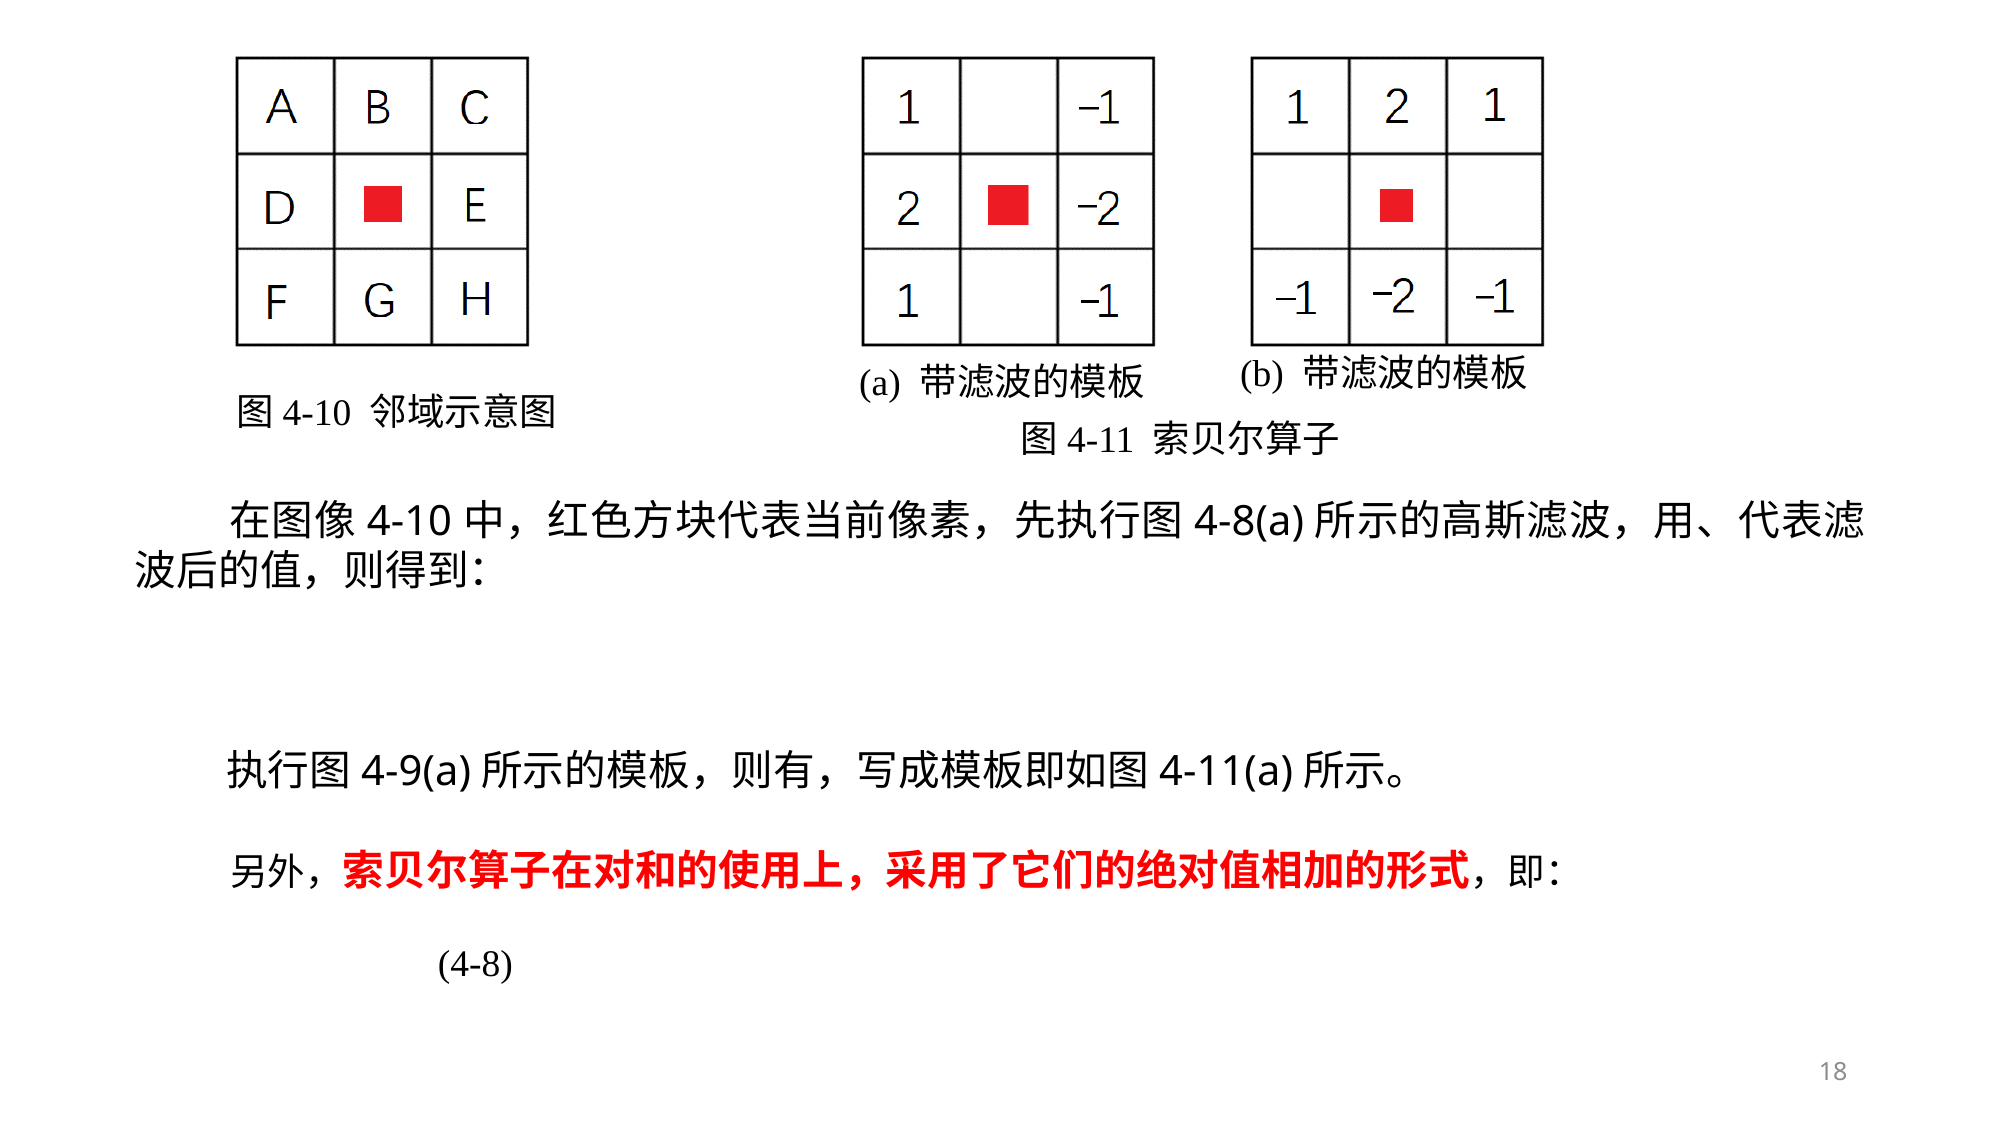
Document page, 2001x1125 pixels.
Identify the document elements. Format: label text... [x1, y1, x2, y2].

slide_number 18 [1412, 1042, 1863, 1103]
picture [1248, 54, 1547, 348]
text_box 图4-10 邻域示意图 [0, 357, 897, 440]
text_box 图4-11 索贝尔算子 [585, 384, 1776, 467]
picture [859, 54, 1158, 348]
picture [233, 54, 532, 348]
